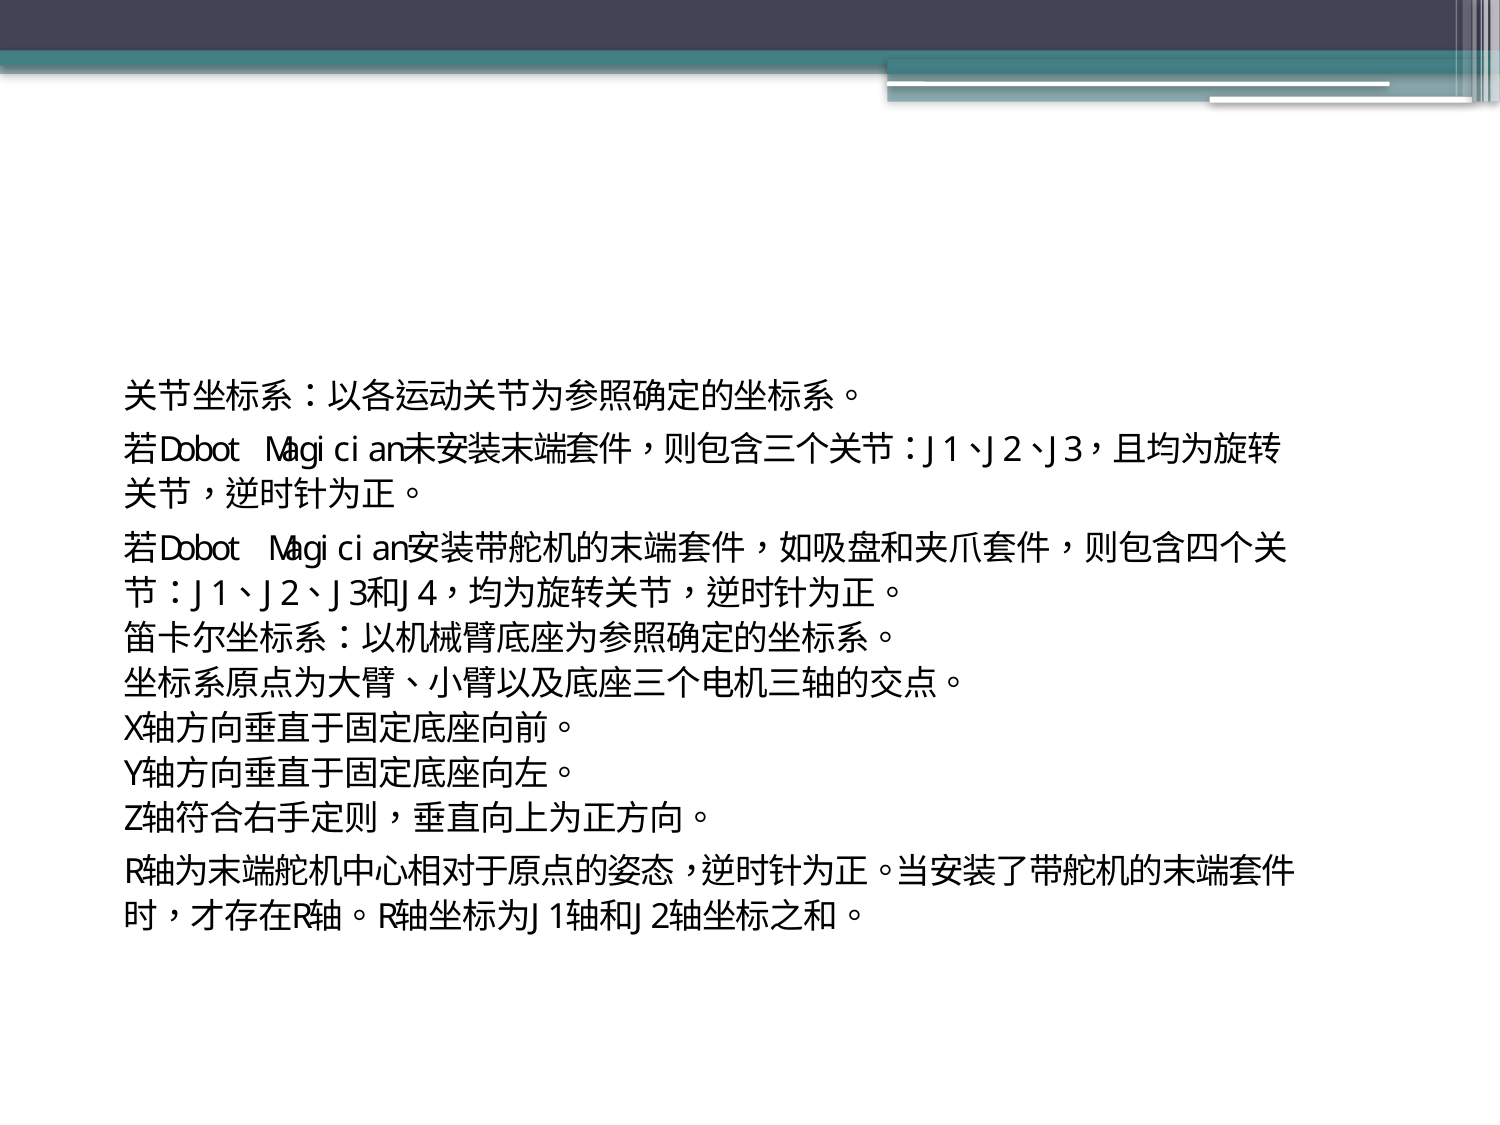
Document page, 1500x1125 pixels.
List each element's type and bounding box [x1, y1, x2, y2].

list [123, 373, 1323, 941]
